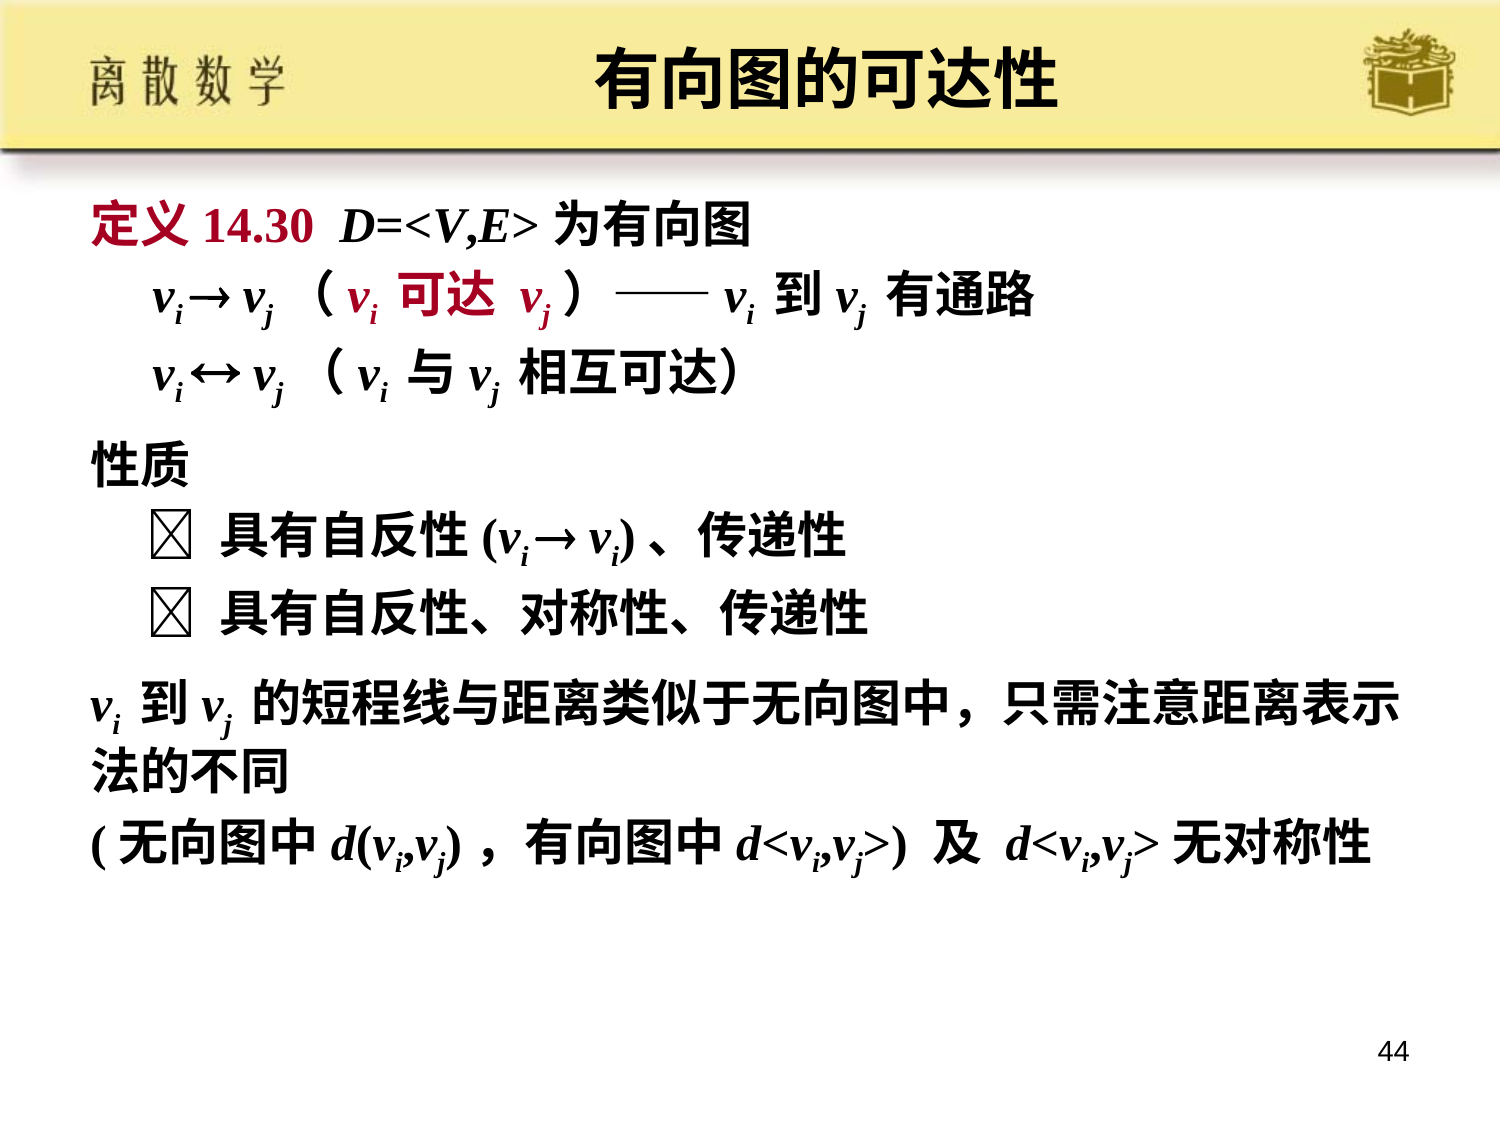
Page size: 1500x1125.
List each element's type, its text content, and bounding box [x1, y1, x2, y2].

picture [0, 0, 1500, 1125]
title 有向图的可达性 [324, 42, 1329, 112]
slide_number 44 [1074, 1024, 1425, 1103]
list 定义14.30 D=<V,E>为有向图 vi  vj（vi 可达 vj）——vi 到vj 有通路 vi  vj（vi 与vj 相互可达） 性质  具有自反性(vi  vi)、传递性  具有自反性、对称性、传递性 vi 到vj 的短程线与距离类似于无向图中，只需注意距离表示法的不同 (无向图中d(vi,vj)，有向图中d<vi,vj>) 及 d<vi,vj>无对称性 [75, 184, 1425, 927]
